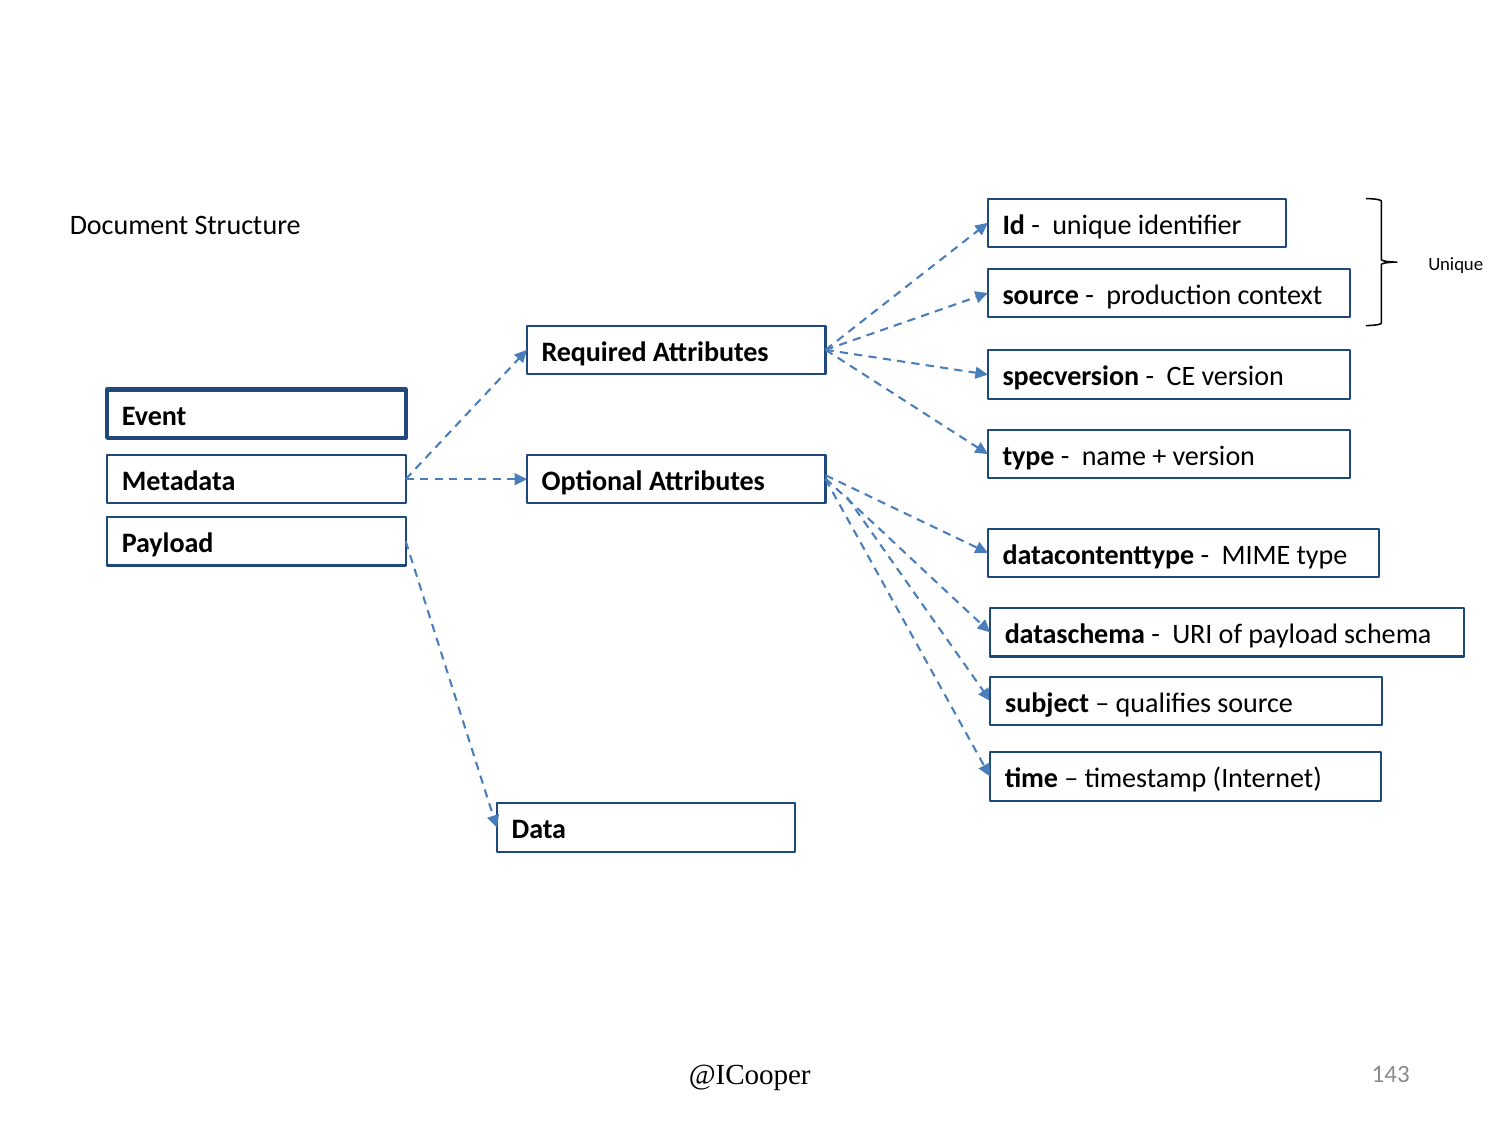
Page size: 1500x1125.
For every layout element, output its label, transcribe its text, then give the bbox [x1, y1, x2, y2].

text_box dataschema - URI of payload schema [996, 608, 1464, 657]
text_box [825, 293, 989, 348]
text_box type - name + version [987, 429, 1350, 479]
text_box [405, 541, 498, 829]
text_box Document Structure [58, 195, 847, 252]
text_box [405, 349, 528, 479]
slide_number 143 [1074, 1042, 1425, 1103]
text_box Id - unique identifier [987, 198, 1287, 248]
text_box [825, 222, 989, 293]
text_box datacontenttype - MIME type [997, 528, 1379, 578]
text_box Event [107, 389, 400, 438]
text_box Data [496, 803, 796, 852]
footer @ICooper [512, 1042, 988, 1103]
text_box Payload [107, 517, 406, 566]
text_box specversion - CE version [993, 350, 1350, 399]
text_box Required Attributes [526, 325, 819, 375]
text_box source - production context [993, 268, 1350, 318]
text_box Unique [1413, 244, 1500, 282]
text_box subject – qualifies source [996, 676, 1382, 726]
text_box Metadata [107, 454, 406, 504]
text_box [1365, 197, 1398, 327]
text_box time – timestamp (Internet) [990, 752, 1382, 801]
text_box Optional Attributes [526, 454, 826, 504]
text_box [825, 479, 991, 777]
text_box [825, 349, 989, 455]
